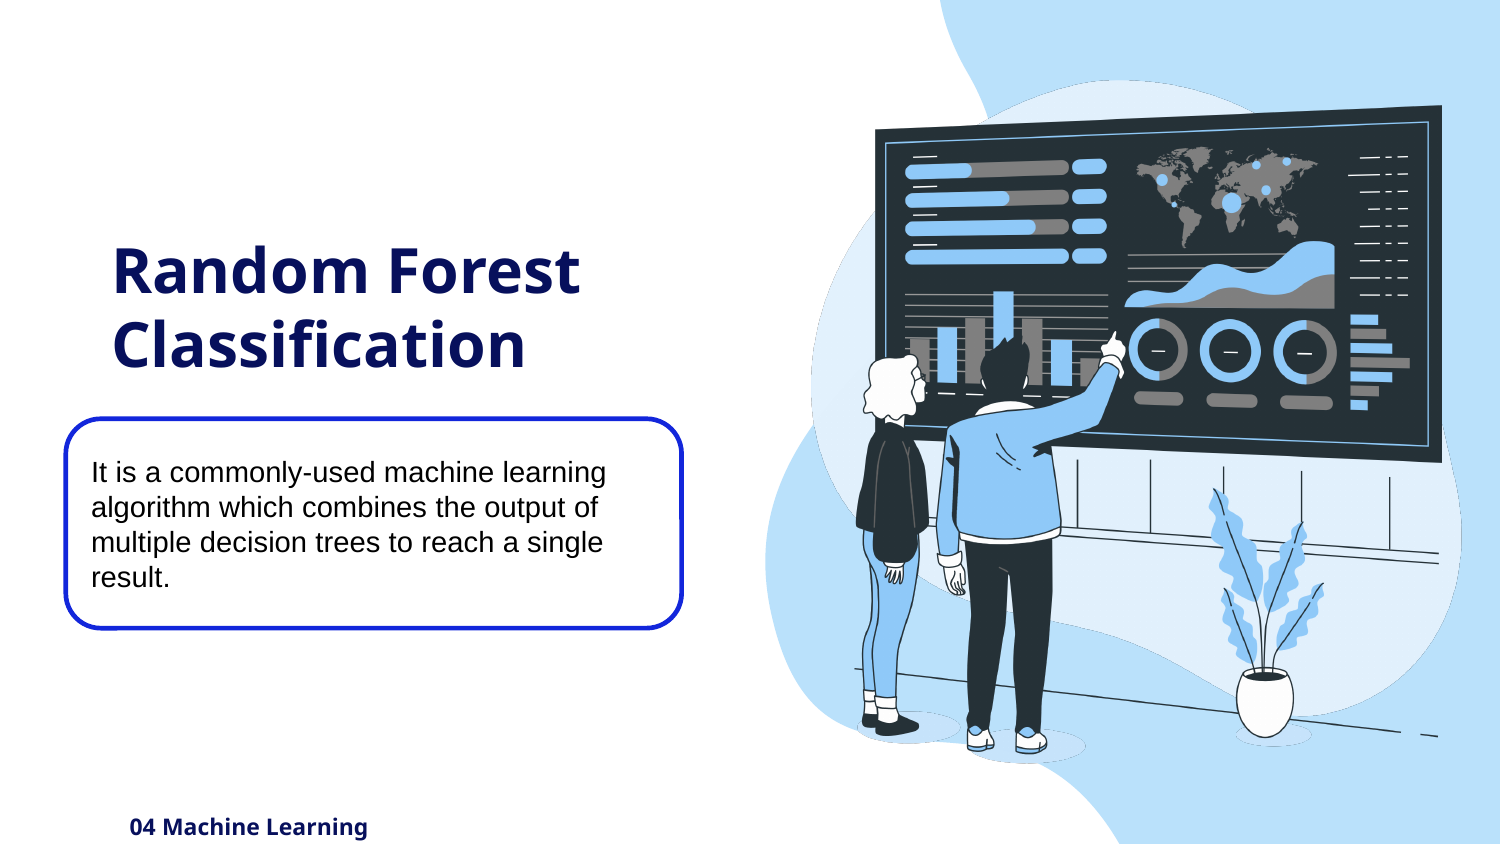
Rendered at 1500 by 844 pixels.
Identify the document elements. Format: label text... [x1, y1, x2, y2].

title Random Forest Classification [96, 215, 712, 310]
picture [792, 67, 1500, 776]
text_box It is a commonly-used machine learning algorithm which combines the output of multiple decision trees to reach a single result. [65, 418, 682, 629]
title 04 Machine Learning [114, 797, 800, 844]
